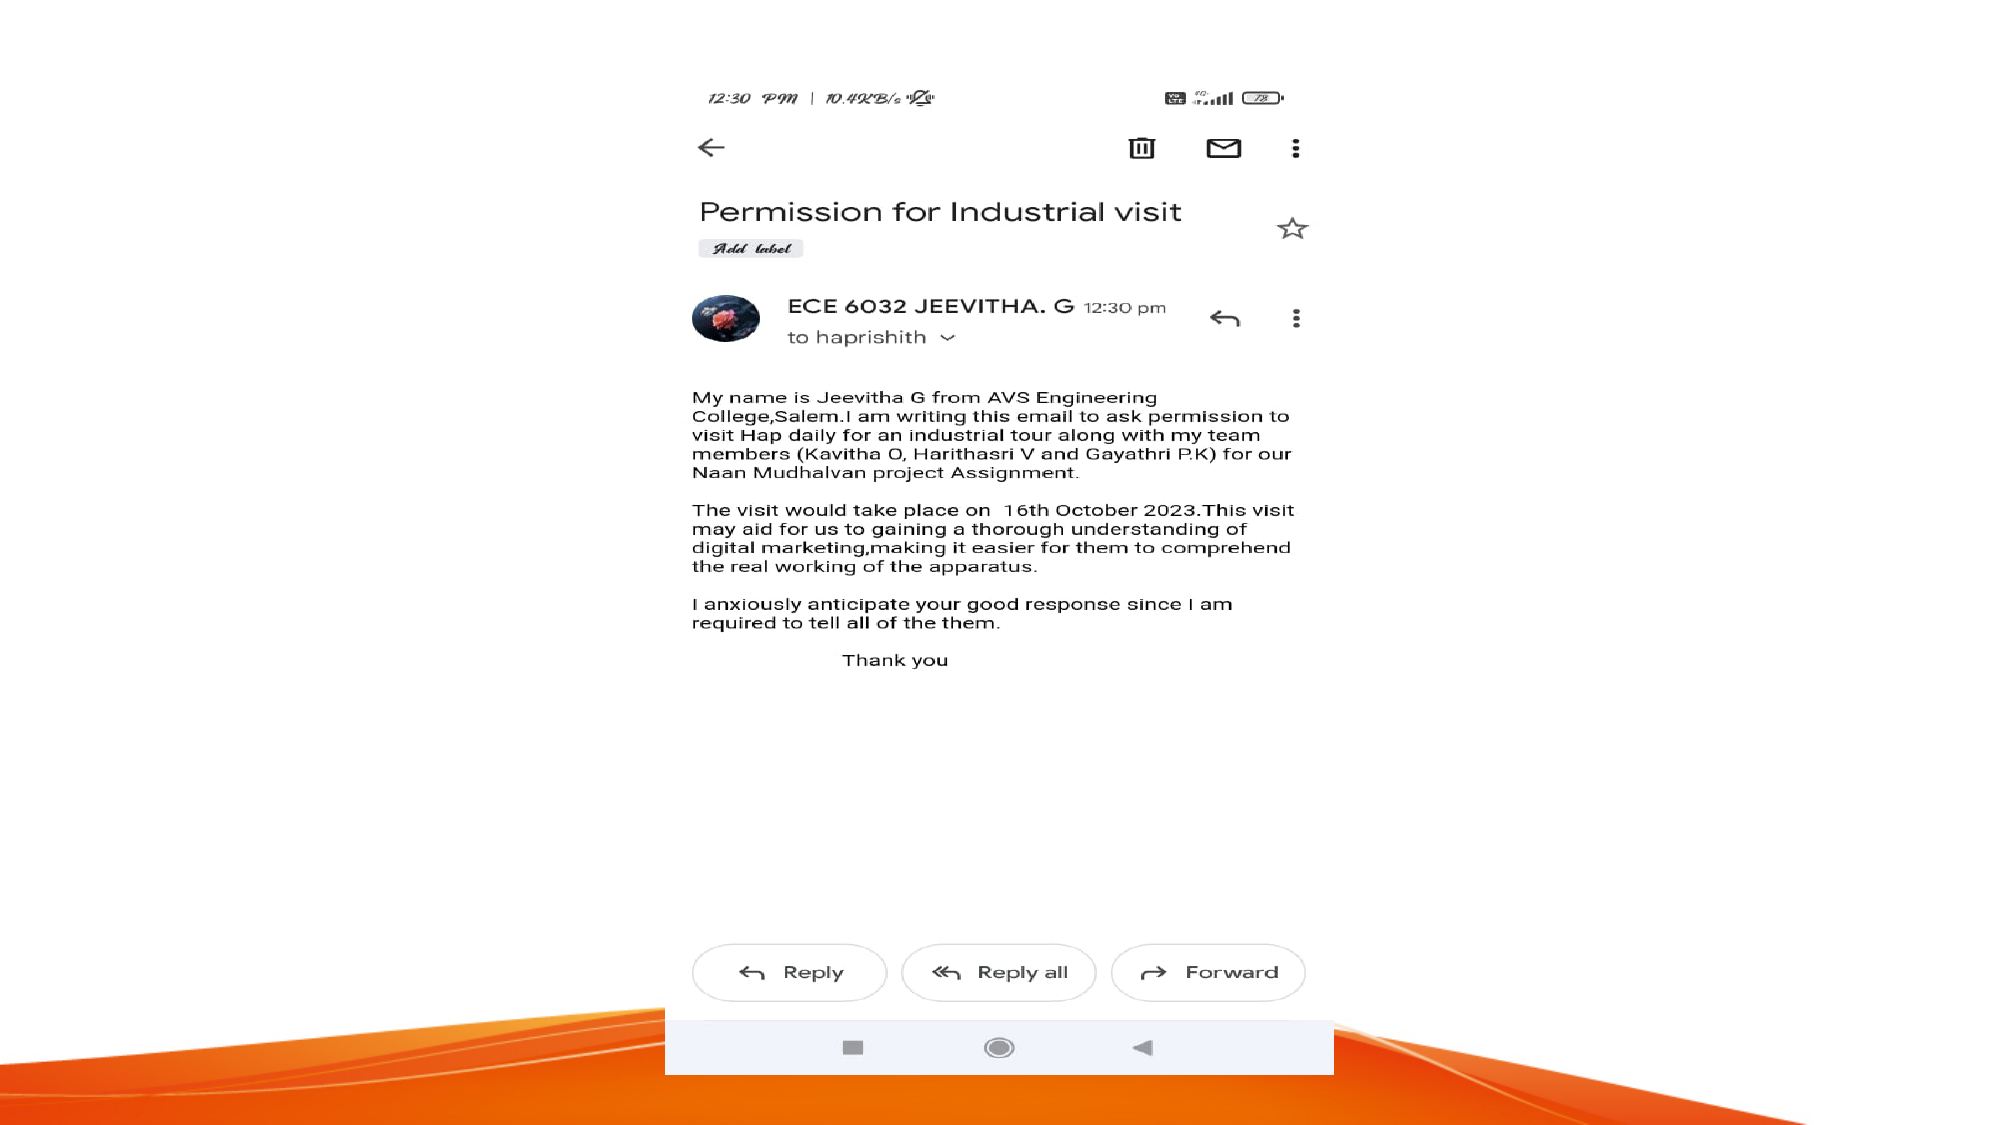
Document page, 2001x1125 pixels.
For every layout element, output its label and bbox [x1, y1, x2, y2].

list [665, 77, 1334, 1075]
picture [0, 0, 2000, 1125]
